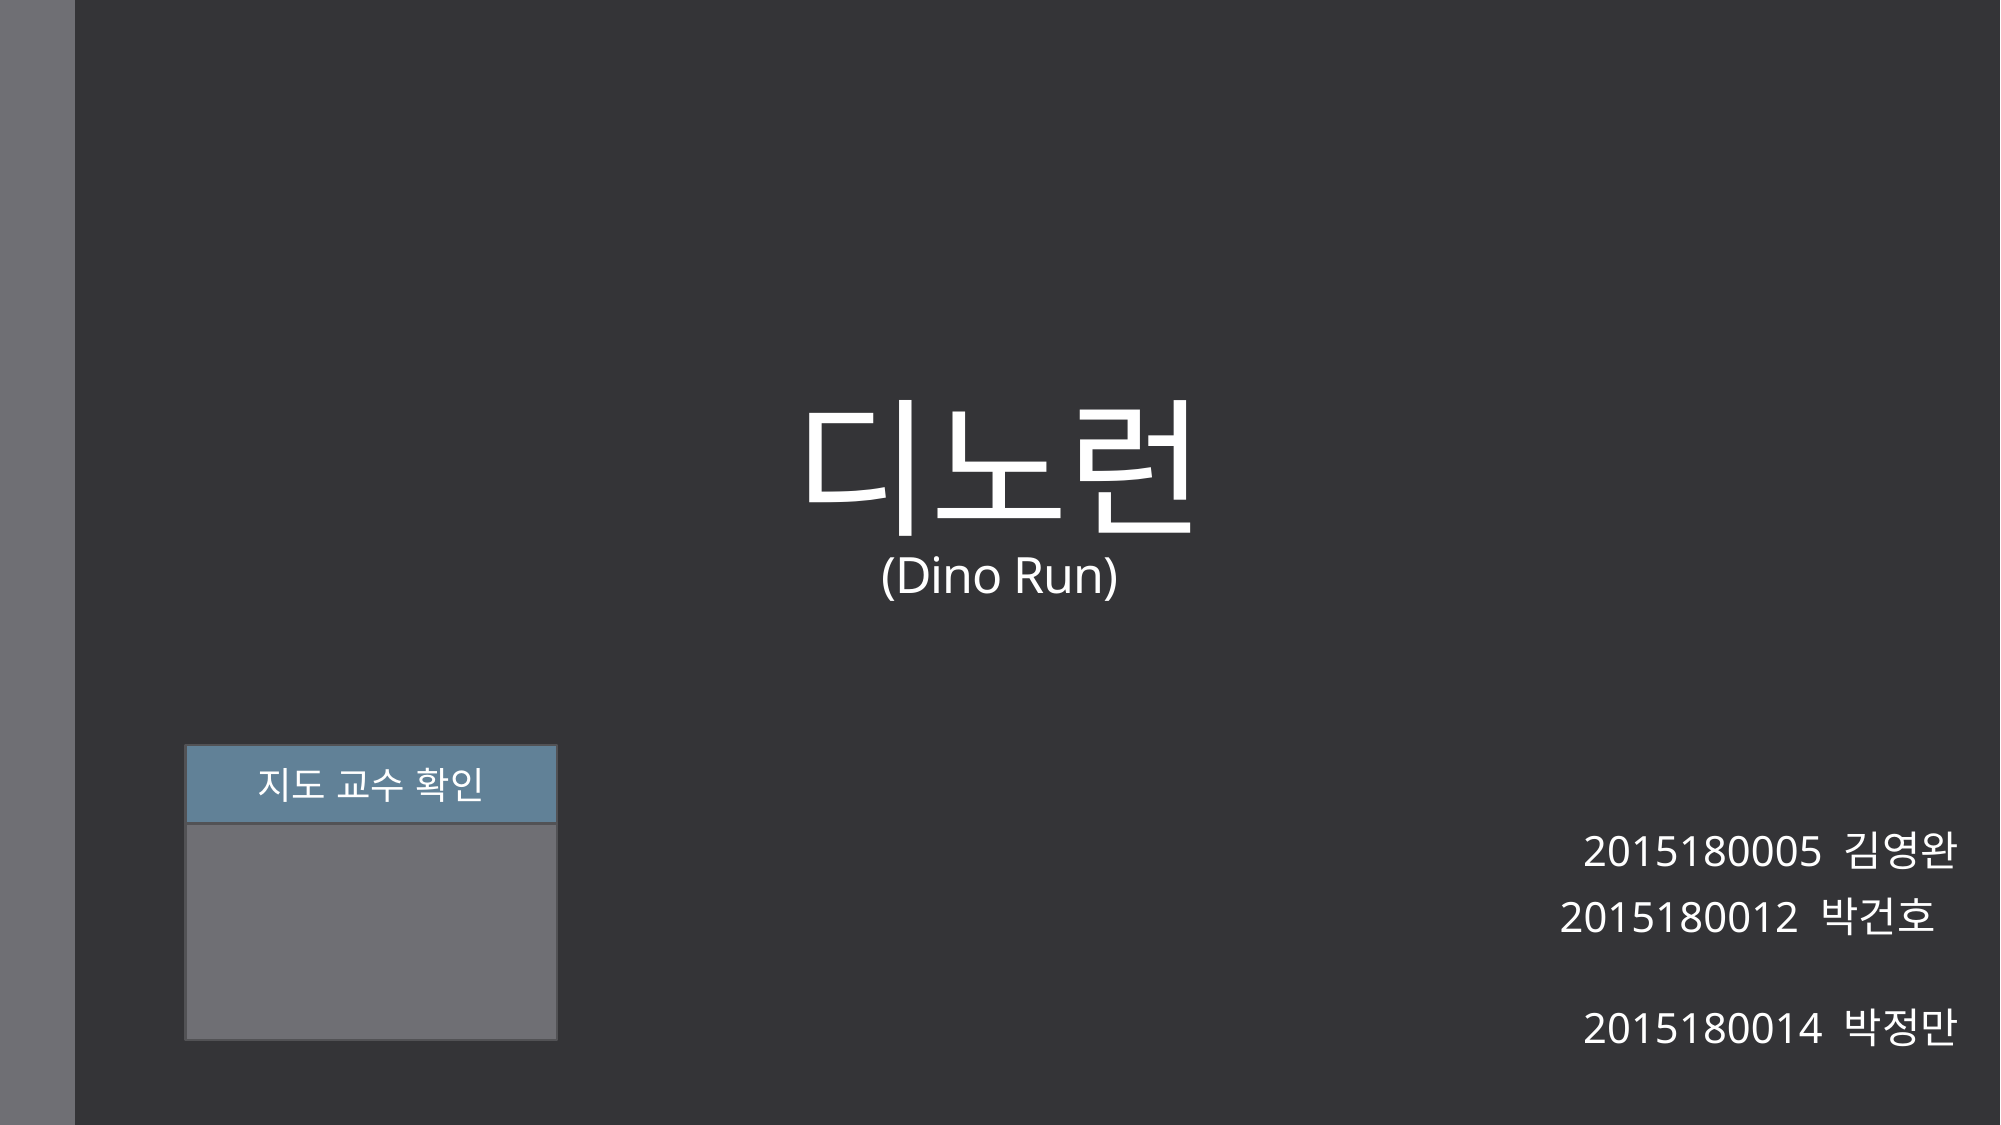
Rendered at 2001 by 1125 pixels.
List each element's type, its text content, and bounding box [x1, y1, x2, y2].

text_box 2015180005 김영완 2015180012 박건호 2015180014 박정만 [1544, 823, 1975, 1096]
text_box [184, 825, 558, 1041]
text_box 지도 교수 확인 [184, 744, 558, 825]
title 디노런 [672, 373, 1328, 541]
text_box (Dino Run) [672, 541, 1328, 611]
